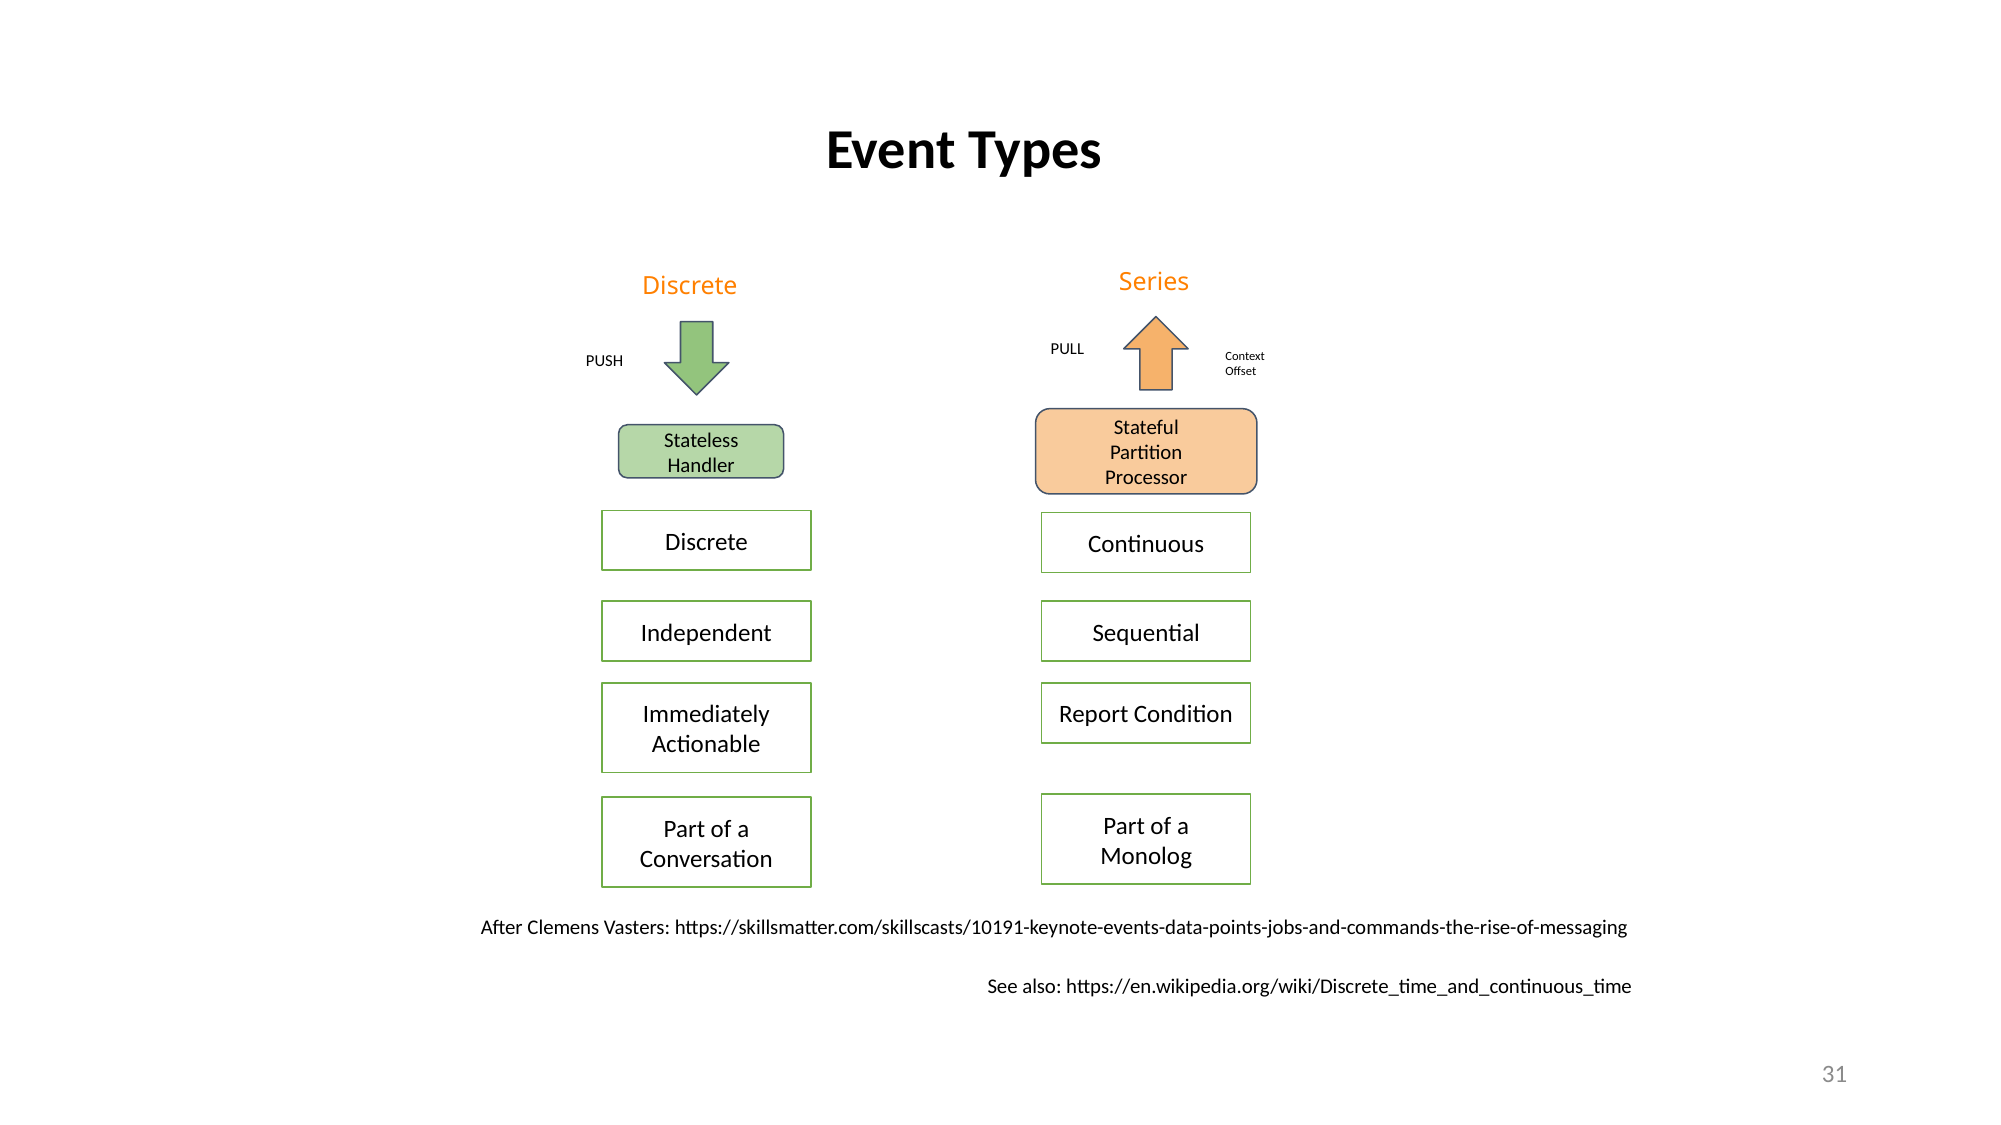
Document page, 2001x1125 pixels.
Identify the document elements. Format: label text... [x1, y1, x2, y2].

text_box [1123, 316, 1189, 390]
text_box Sequential [1041, 601, 1251, 662]
text_box [664, 321, 729, 395]
text_box Stateless Handler [618, 424, 784, 478]
text_box Immediately Actionable [601, 682, 811, 773]
text_box Report Condition [1041, 682, 1251, 743]
slide_number 31 [1412, 1042, 1863, 1103]
text_box Discrete [641, 269, 1328, 314]
text_box PULL [1035, 327, 1108, 368]
text_box Part of a Monolog [1041, 794, 1251, 884]
text_box PUSH [570, 339, 648, 380]
text_box Continuous [1041, 512, 1251, 573]
text_box See also: https://en.wikipedia.org/wiki/Discrete_time_and_continuous_time [972, 960, 1659, 1011]
text_box Discrete [601, 510, 811, 571]
text_box Series [1119, 264, 1216, 309]
text_box Independent [601, 601, 811, 662]
text_box Part of a Conversation [601, 797, 811, 888]
text_box After Clemens Vasters: https://skillsmatter.com/skillscasts/10191-keynote-events-data-points-jobs-and-commands-the-rise-of-messaging [465, 901, 1686, 952]
text_box Context Offset [1210, 333, 1308, 394]
text_box Event Types [684, 104, 1244, 187]
text_box Stateful Partition Processor [1035, 408, 1257, 494]
